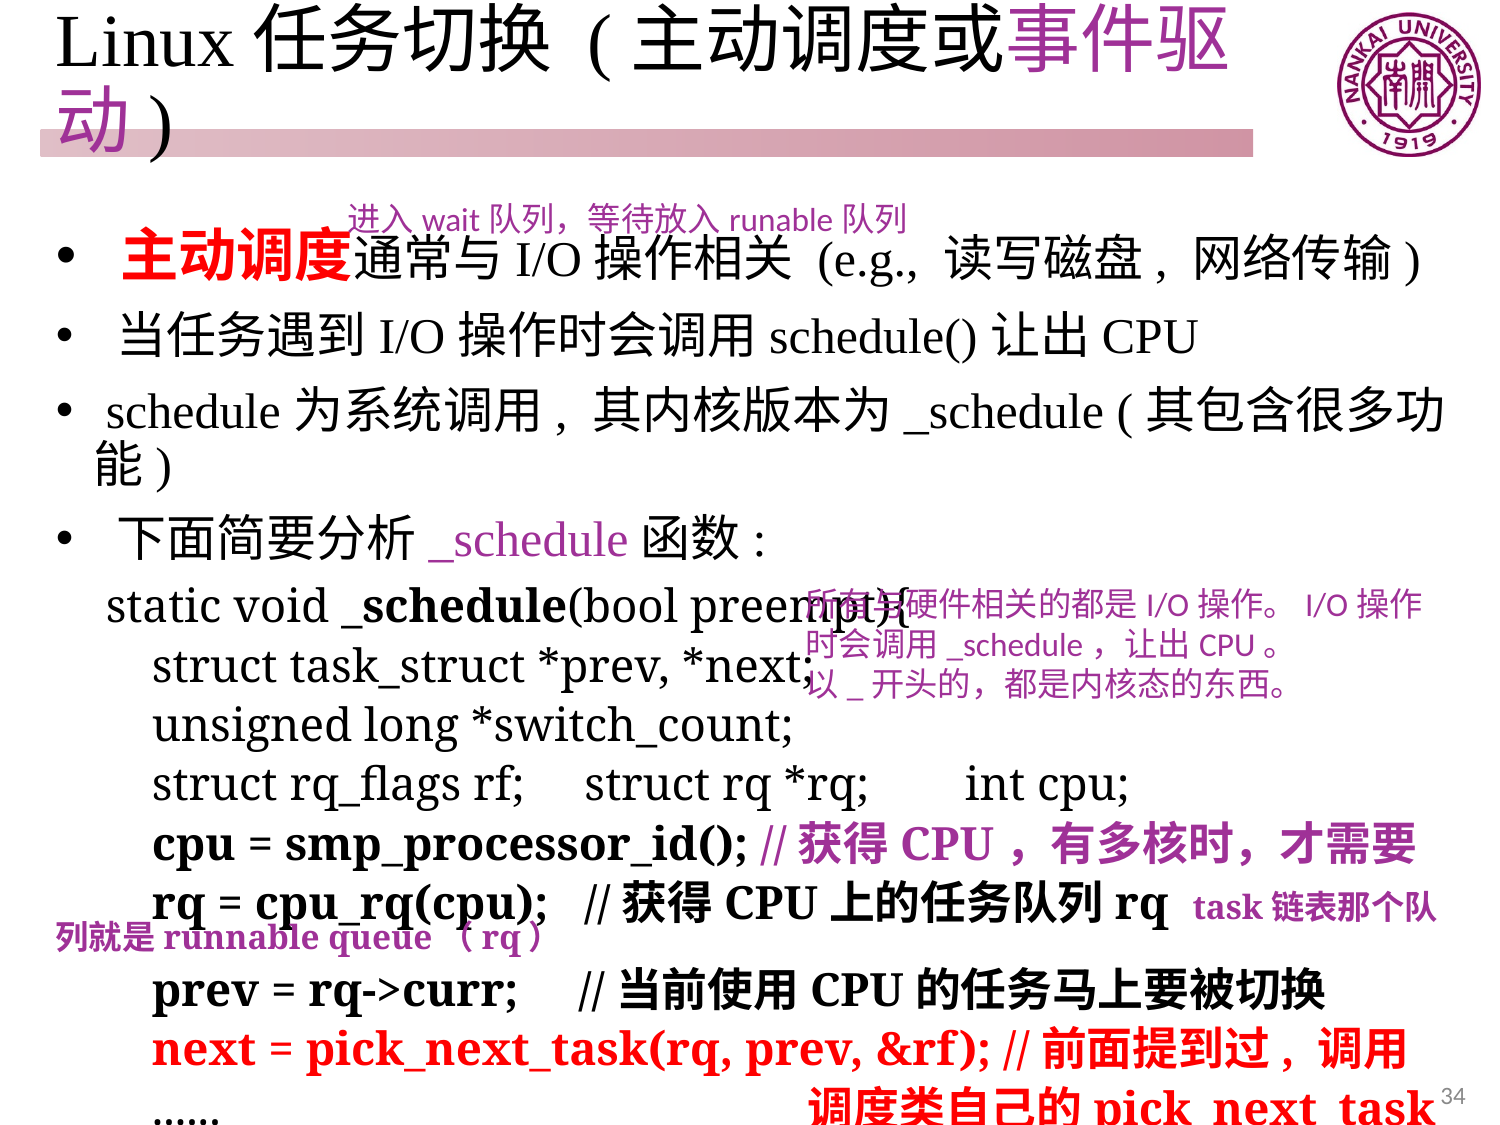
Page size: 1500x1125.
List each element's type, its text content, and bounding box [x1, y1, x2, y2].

slide_number 34 [1143, 1065, 1481, 1125]
title Linux任务切换 (主动调度或事件驱动) [40, 33, 1335, 133]
list 主动调度通常与I/O操作相关 (e.g., 读写磁盘, 网络传输) 当任务遇到I/O操作时会调用schedule()让出CPU schedule为系统调用, 其内核版本为_schedule (其包含很多功能) 下面简要分析_schedule函数: static void _schedule(bool preempt){ struct task_struct *prev, *next; unsigned long *switch_count; struct rq_flags rf; struct rq *rq; int cpu; cpu = smp_processor_id(); //获得CPU，有多核时，才需要 rq = cpu_rq(cpu); //获得CPU上的任务队列rq task链表那个队列就是runnable queue（rq） prev = rq->curr; //当前使用CPU的任务马上要被切换 next = pick_next_task(rq, prev, &rf); //前面提到过, 调用 ...... 调度类自己的pick_next_task [40, 218, 1481, 1042]
text_box 进入wait队列，等待放入runable队列 [332, 190, 1044, 246]
picture [1337, 12, 1481, 157]
text_box 所有与硬件相关的都是I/O操作。I/O操作时会调用_schedule，让出CPU。 以_开头的，都是内核态的东西。 [790, 575, 1470, 711]
